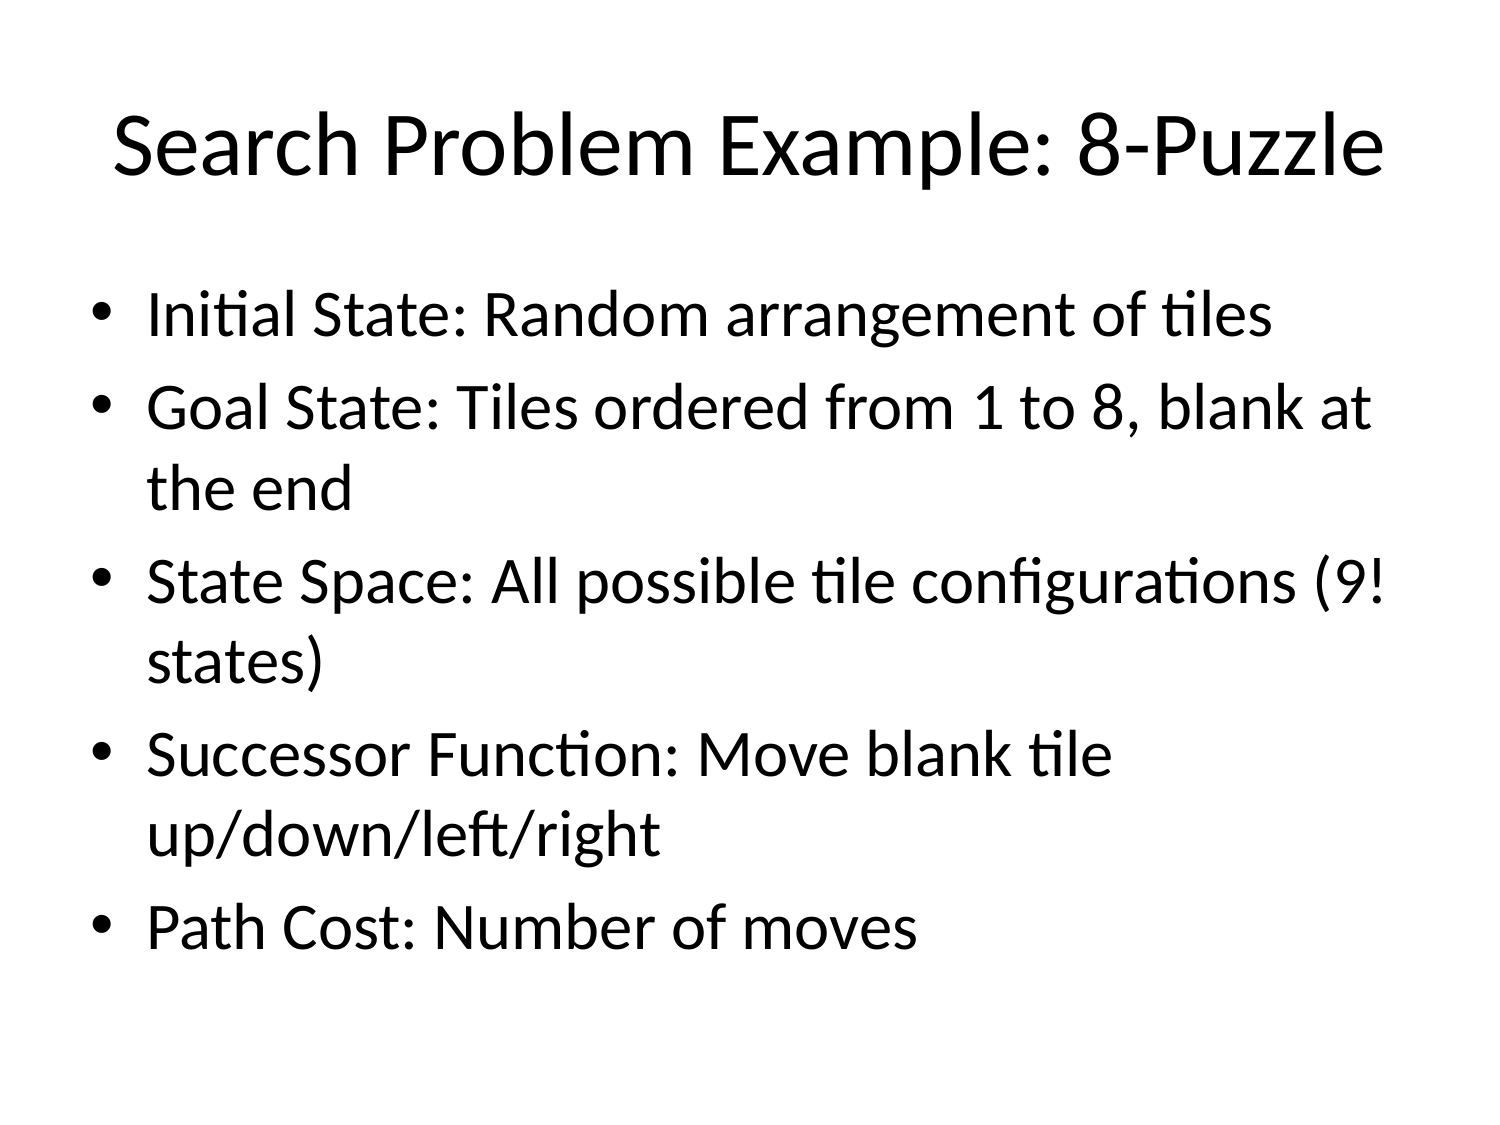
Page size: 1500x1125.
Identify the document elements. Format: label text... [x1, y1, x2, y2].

title Search Problem Example: 8-Puzzle [75, 45, 1425, 233]
list Initial State: Random arrangement of tiles Goal State: Tiles ordered from 1 to 8, blank at the end State Space: All possible tile configurations (9! states) Successor Function: Move blank tile up/down/left/right Path Cost: Number of moves [75, 262, 1425, 1005]
